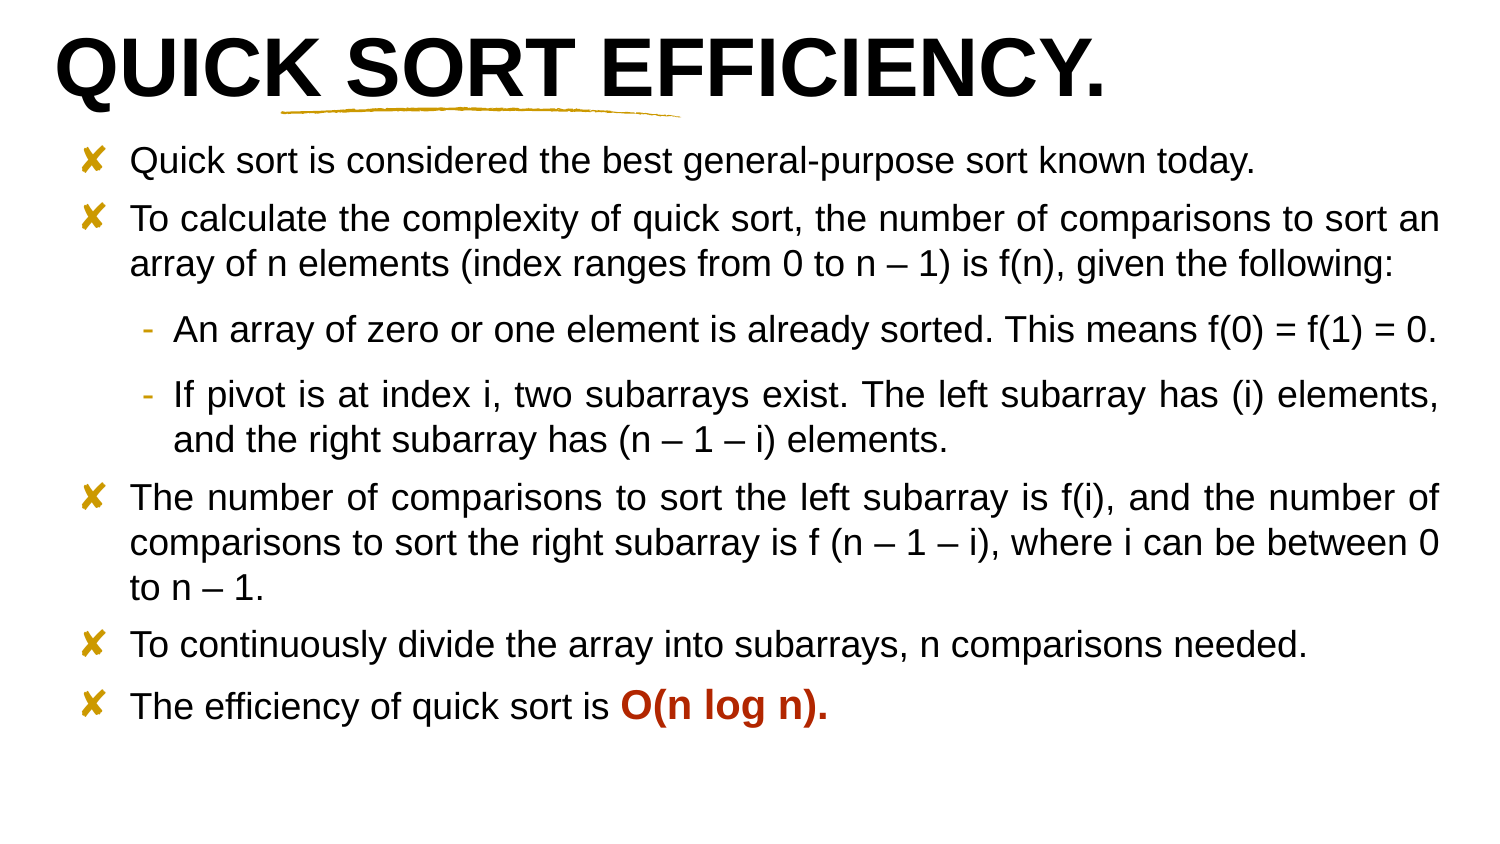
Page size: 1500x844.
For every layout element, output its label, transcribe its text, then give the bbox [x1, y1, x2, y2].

list Quick sort is considered the best general-purpose sort known today. To calculate the complexity of quick sort, the number of comparisons to sort an array of n elements (index ranges from 0 to n – 1) is f(n), given the following: An array of zero or one element is already sorted. This means f(0) = f(1) = 0. If pivot is at index i, two subarrays exist. The left subarray has (i) elements, and the right subarray has (n – 1 – i) elements. The number of comparisons to sort the left subarray is f(i), and the number of comparisons to sort the right subarray is f (n – 1 – i), where i can be between 0 to n – 1. To continuously divide the array into subarrays, n comparisons needed. The efficiency of quick sort is O(n log n). [54, 136, 1441, 801]
title QUICK SORT EFFICIENCY. [54, 24, 1441, 115]
